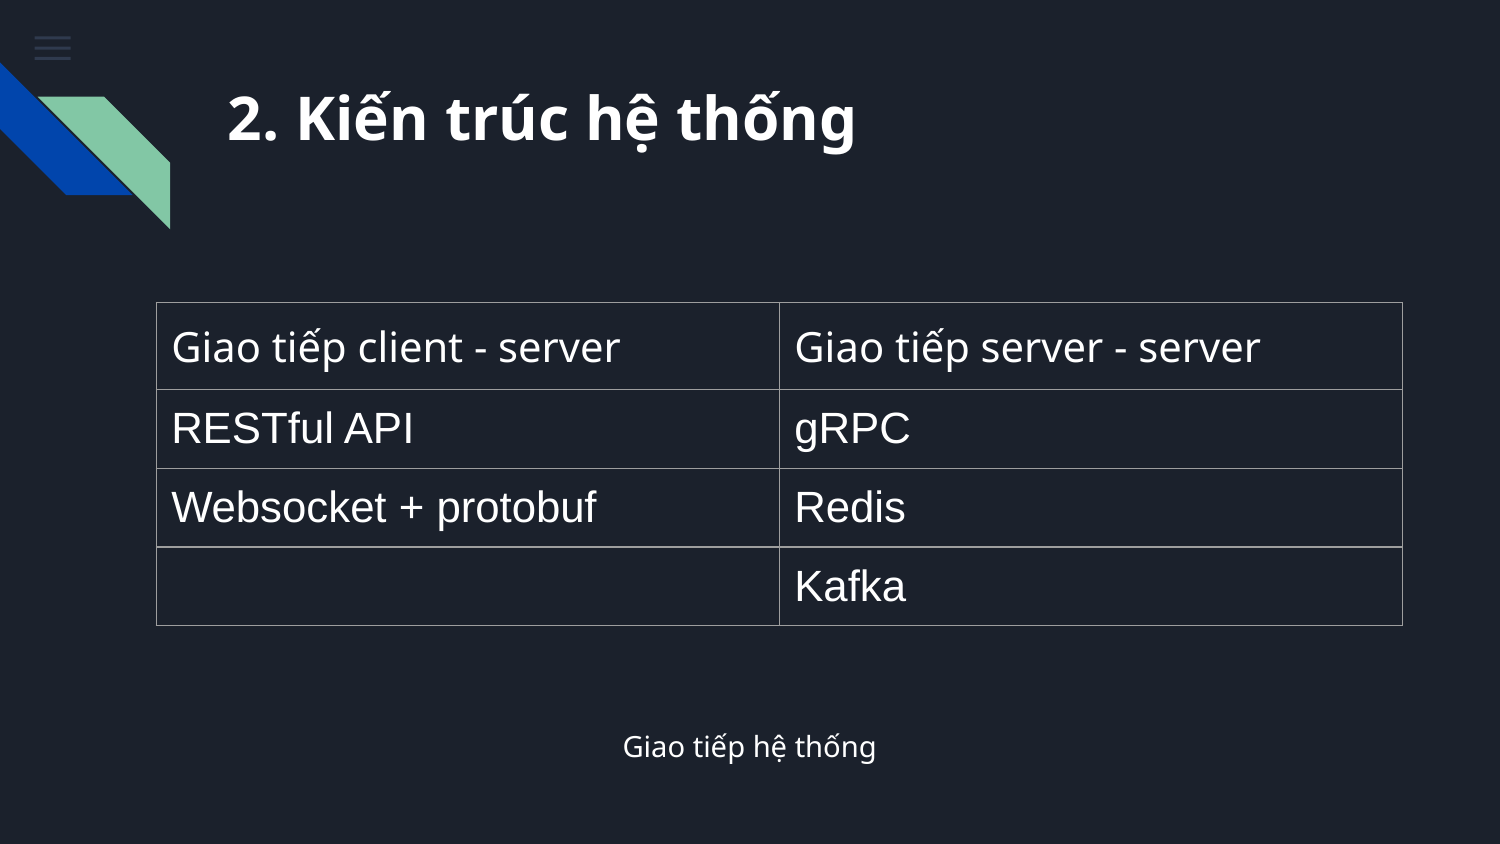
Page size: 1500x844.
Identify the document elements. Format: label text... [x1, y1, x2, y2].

table_header Giao tiếp server - server [780, 303, 1402, 389]
table_cell Redis [780, 469, 1402, 546]
table_cell gRPC [780, 390, 1402, 468]
table_cell Websocket + protobuf [157, 469, 779, 546]
text_box Giao tiếp hệ thống [472, 713, 1028, 784]
table_cell Kafka [780, 548, 1402, 625]
table_cell RESTful API [157, 390, 779, 468]
title 2. Kiến trúc hệ thống [212, 64, 1368, 215]
table_cell [157, 548, 779, 625]
table_header Giao tiếp client - server [157, 303, 779, 389]
